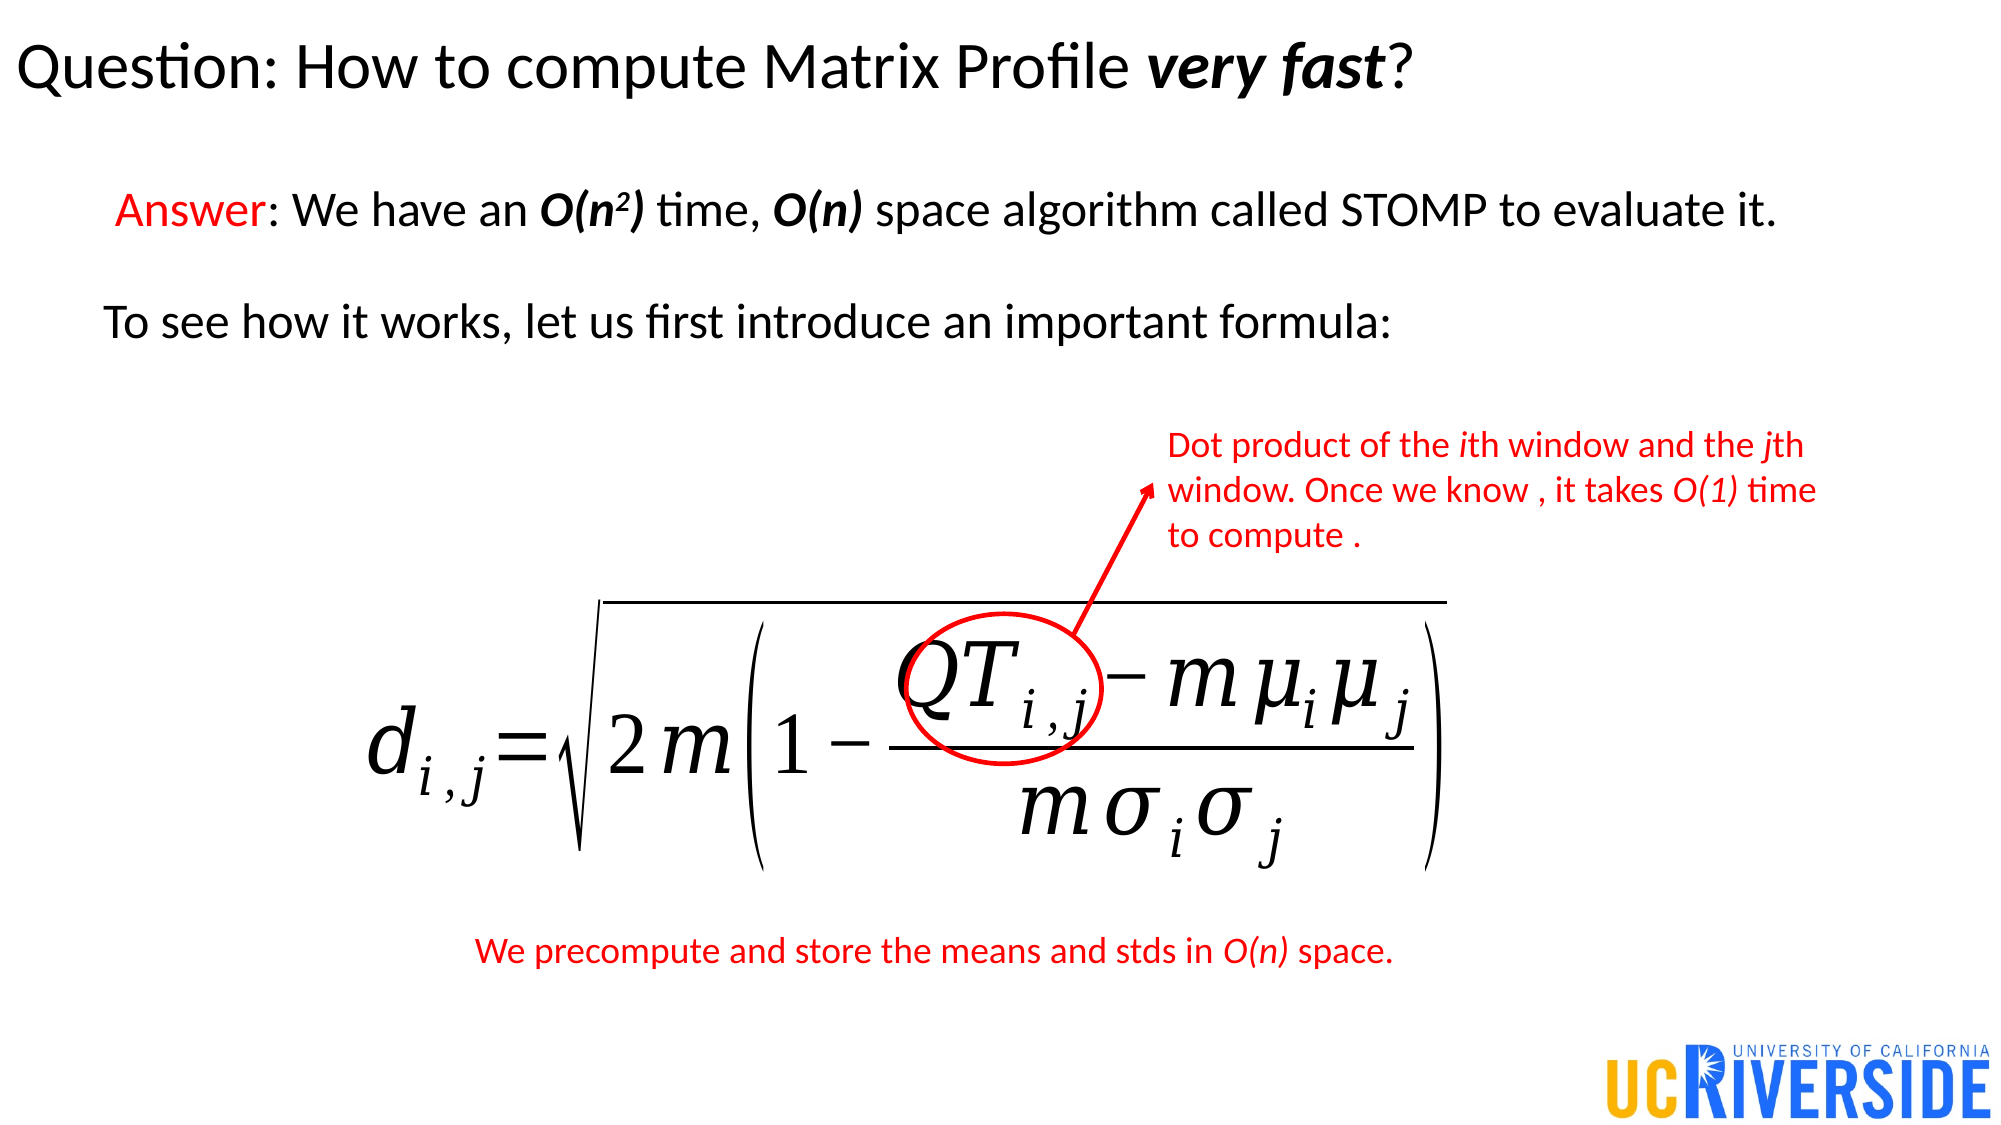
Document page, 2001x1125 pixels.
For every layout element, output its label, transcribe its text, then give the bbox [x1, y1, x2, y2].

text_box To see how it works, let us first introduce an important formula: [88, 281, 1851, 356]
picture [1596, 1038, 2000, 1125]
text_box [905, 612, 1103, 765]
text_box Answer: We have an O(n2) time, O(n) space algorithm called STOMP to evaluate it. [99, 168, 1863, 244]
text_box We precompute and store the means and stds in O(n) space. [460, 918, 1743, 979]
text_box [1072, 482, 1154, 636]
text_box Question: How to compute Matrix Profile very fast? [16, 31, 1413, 119]
